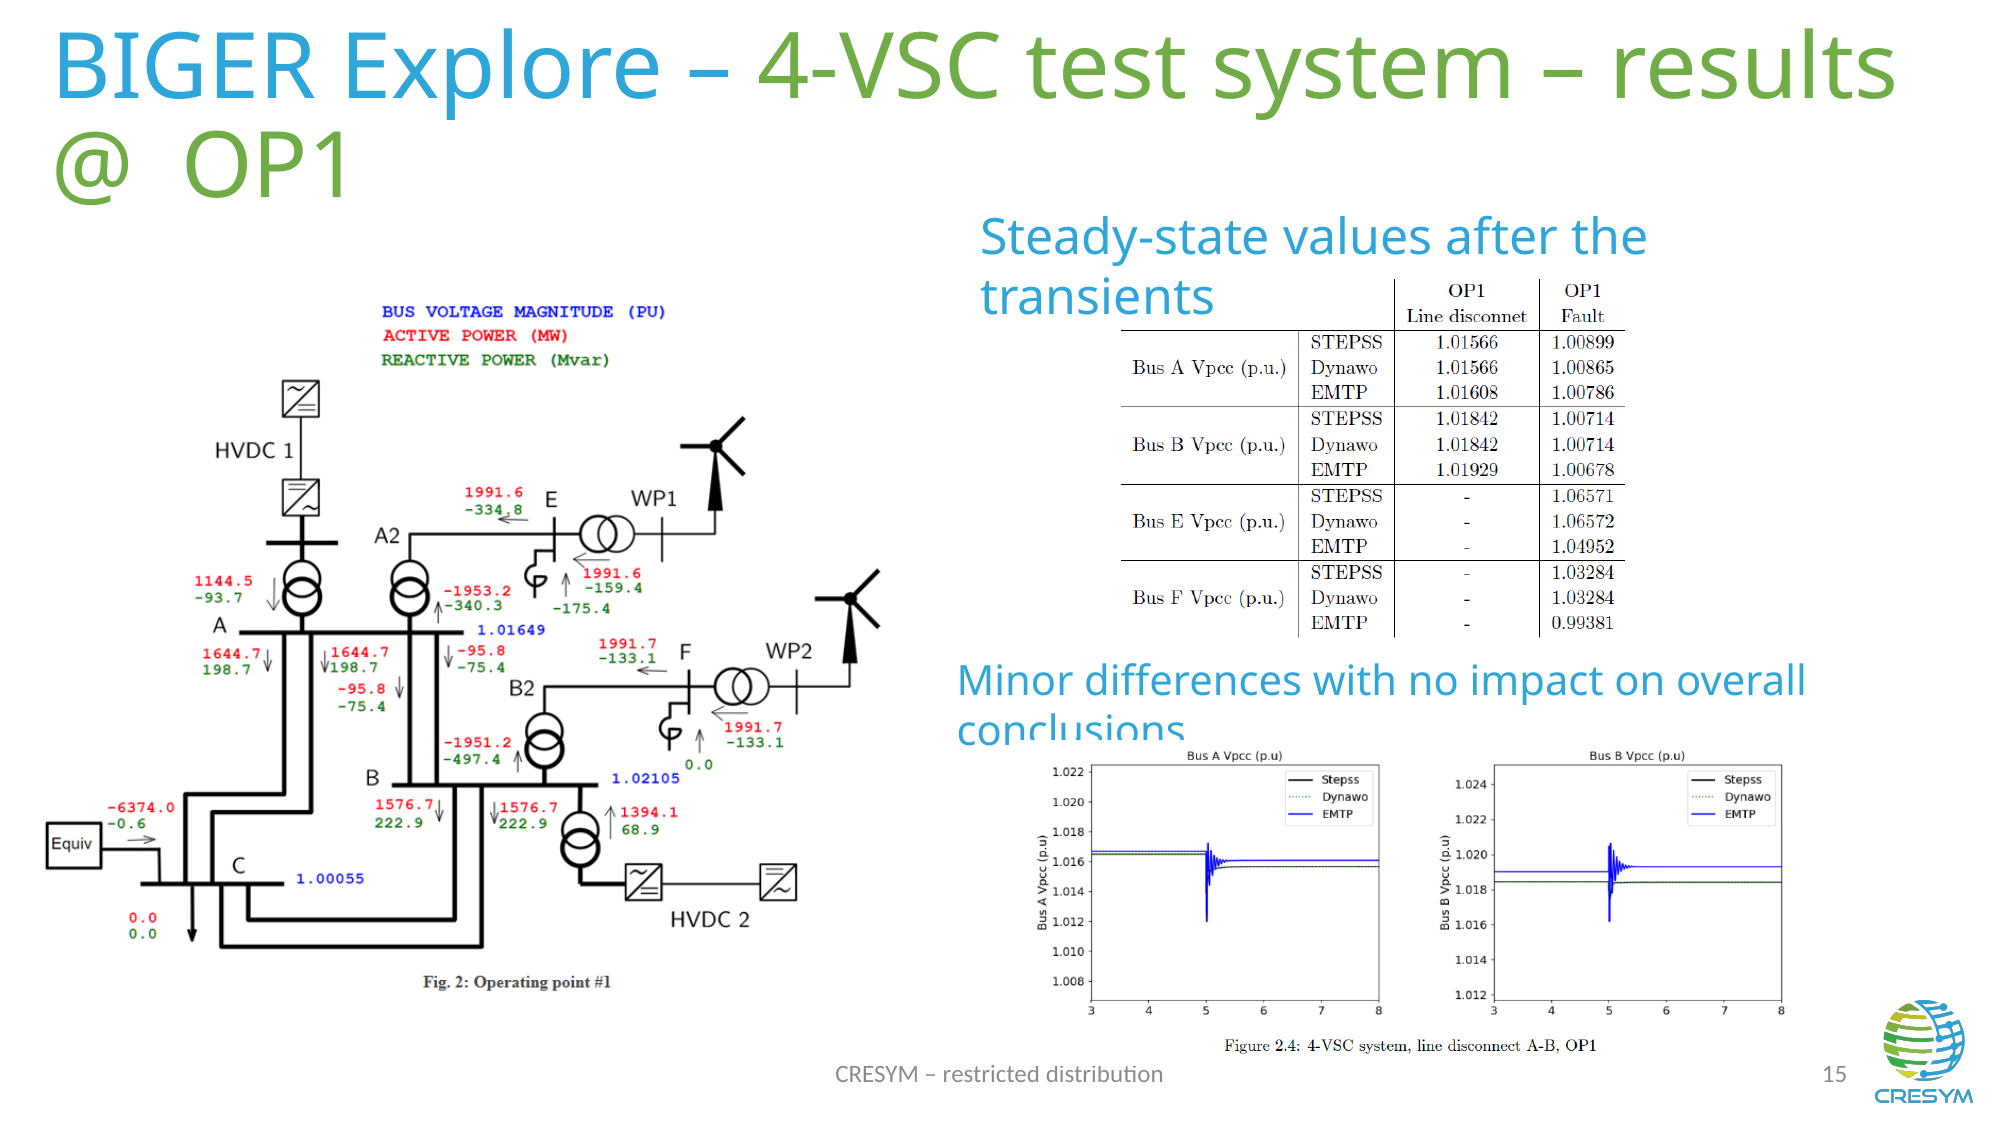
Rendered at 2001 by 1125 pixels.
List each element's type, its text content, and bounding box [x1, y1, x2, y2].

footer CRESYM – restricted distribution [662, 1042, 1338, 1103]
picture [31, 287, 946, 996]
text_box Steady-state values after the transients [965, 197, 1813, 332]
picture [1106, 269, 1625, 638]
slide_number 15 [1412, 1042, 1863, 1103]
picture [1020, 740, 1797, 1066]
picture [1875, 1000, 1973, 1103]
text_box Minor differences with no impact on overall conclusions [946, 646, 1943, 762]
title BIGER Explore – 4-VSC test system – results @ OP1 [36, 9, 1964, 228]
